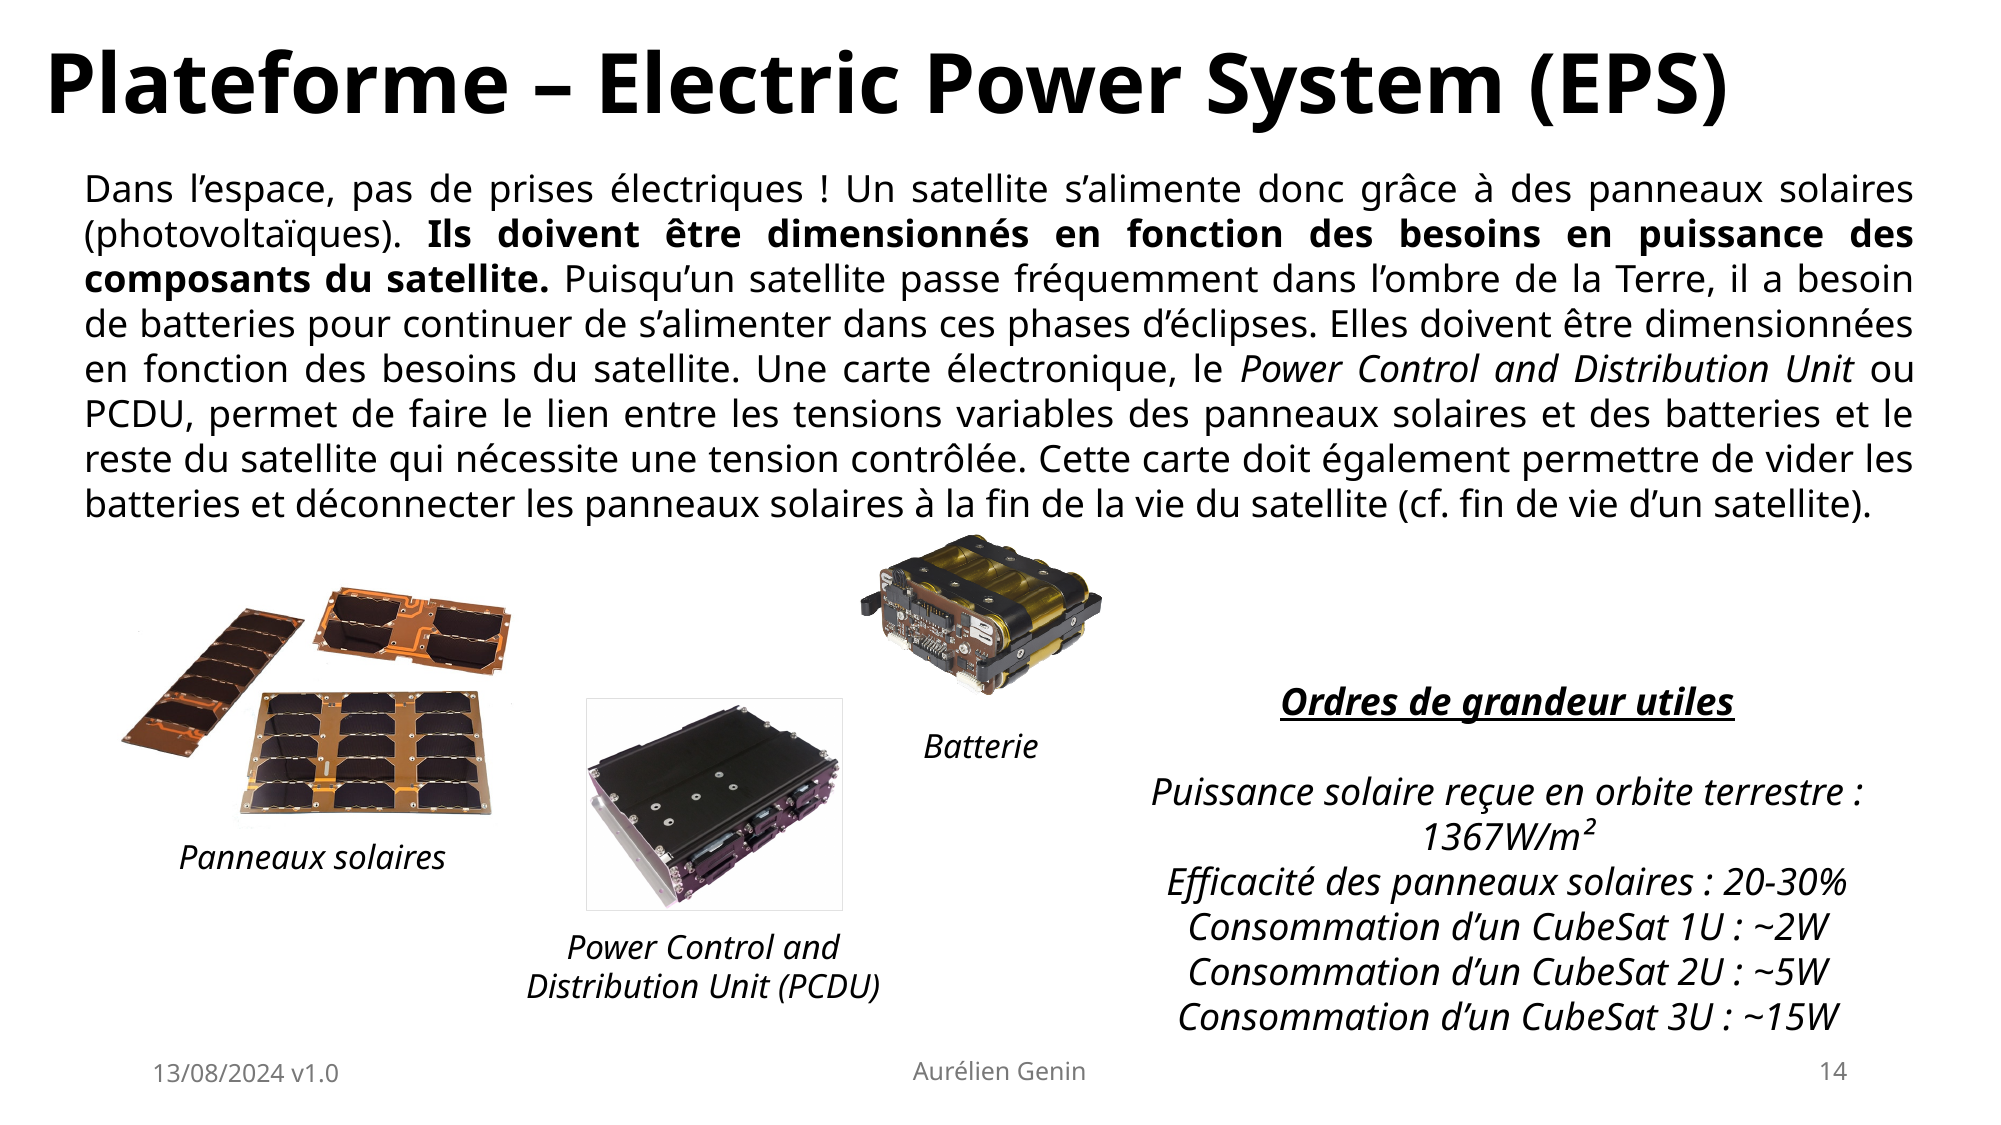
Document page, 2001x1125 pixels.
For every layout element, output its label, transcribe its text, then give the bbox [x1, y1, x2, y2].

footer Aurélien Genin [662, 1042, 1338, 1103]
text_box Plateforme – Electric Power System (EPS) [30, 22, 2000, 138]
text_box Panneaux solaires [63, 828, 562, 884]
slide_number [137, 1042, 588, 1103]
picture [586, 520, 1142, 912]
text_box Dans l’espace, pas de prises électriques ! Un satellite s’alimente donc grâce à des panneaux solaires (photovoltaïques). Ils doivent être dimensionnés en fonction des besoins en puissance des composants du satellite. Puisqu’un satellite passe fréquemment dans l’ombre de la Terre, il a besoin de batteries pour continuer de s’alimenter dans ces phases d’éclipses. Elles doivent être dimensionnées en fonction des besoins du satellite. Une carte électronique, le Power Control and Distribution Unit ou PCDU, permet de faire le lien entre les tensions variables des panneaux solaires et des batteries et le reste du satellite qui nécessite une tension contrôlée. Cette carte doit également permettre de vider les batteries et déconnecter les panneaux solaires à la fin de la vie du satellite (cf. fin de vie d’un satellite). [69, 157, 1931, 533]
text_box Batterie [843, 717, 1087, 773]
slide_number 14 [1412, 1046, 1863, 1103]
text_box Power Control and Distribution Unit (PCDU) [503, 918, 904, 1013]
text_box Ordres de grandeur utiles Puissance solaire reçue en orbite terrestre : 1367W/m² Efficacité des panneaux solaires : 20-30% Consommation d’un CubeSat 1U : ~2W Consommation d’un CubeSat 2U : ~5W Consommation d’un CubeSat 3U : ~15W [1087, 670, 1928, 1046]
picture [117, 561, 521, 830]
